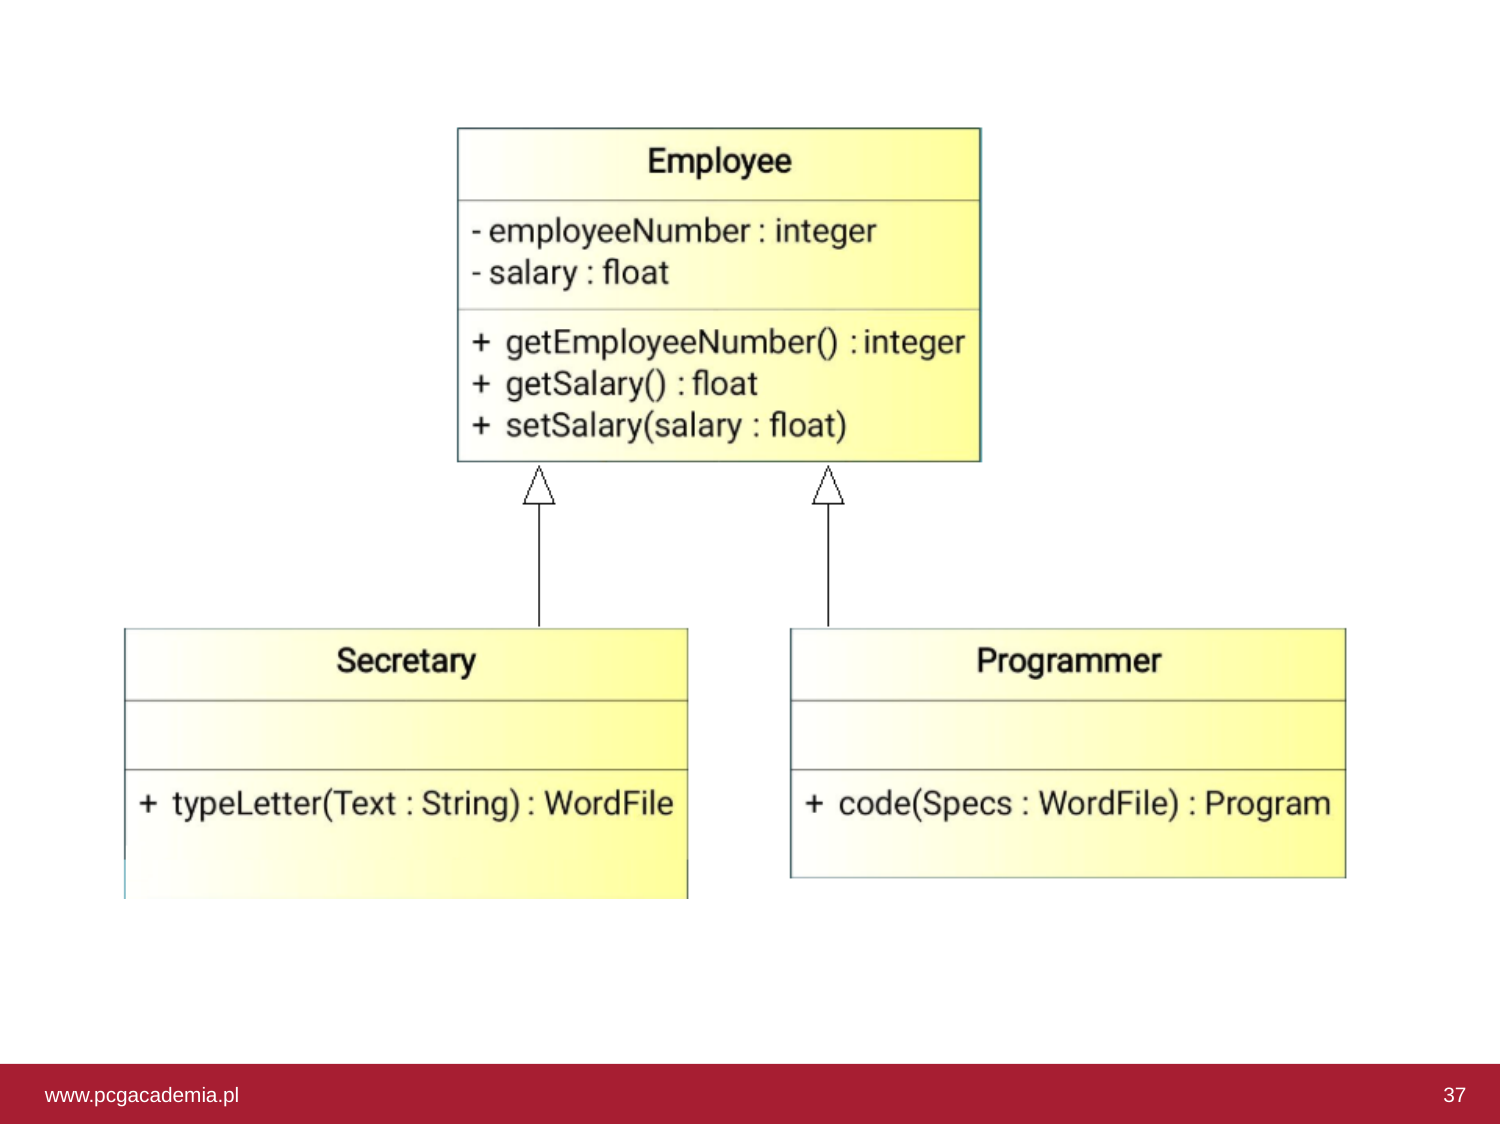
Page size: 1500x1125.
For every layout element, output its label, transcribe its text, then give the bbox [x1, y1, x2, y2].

picture [90, 109, 1367, 899]
slide_number 37 [1143, 1074, 1481, 1104]
footer www.pcgacademia.pl [30, 1074, 1143, 1104]
